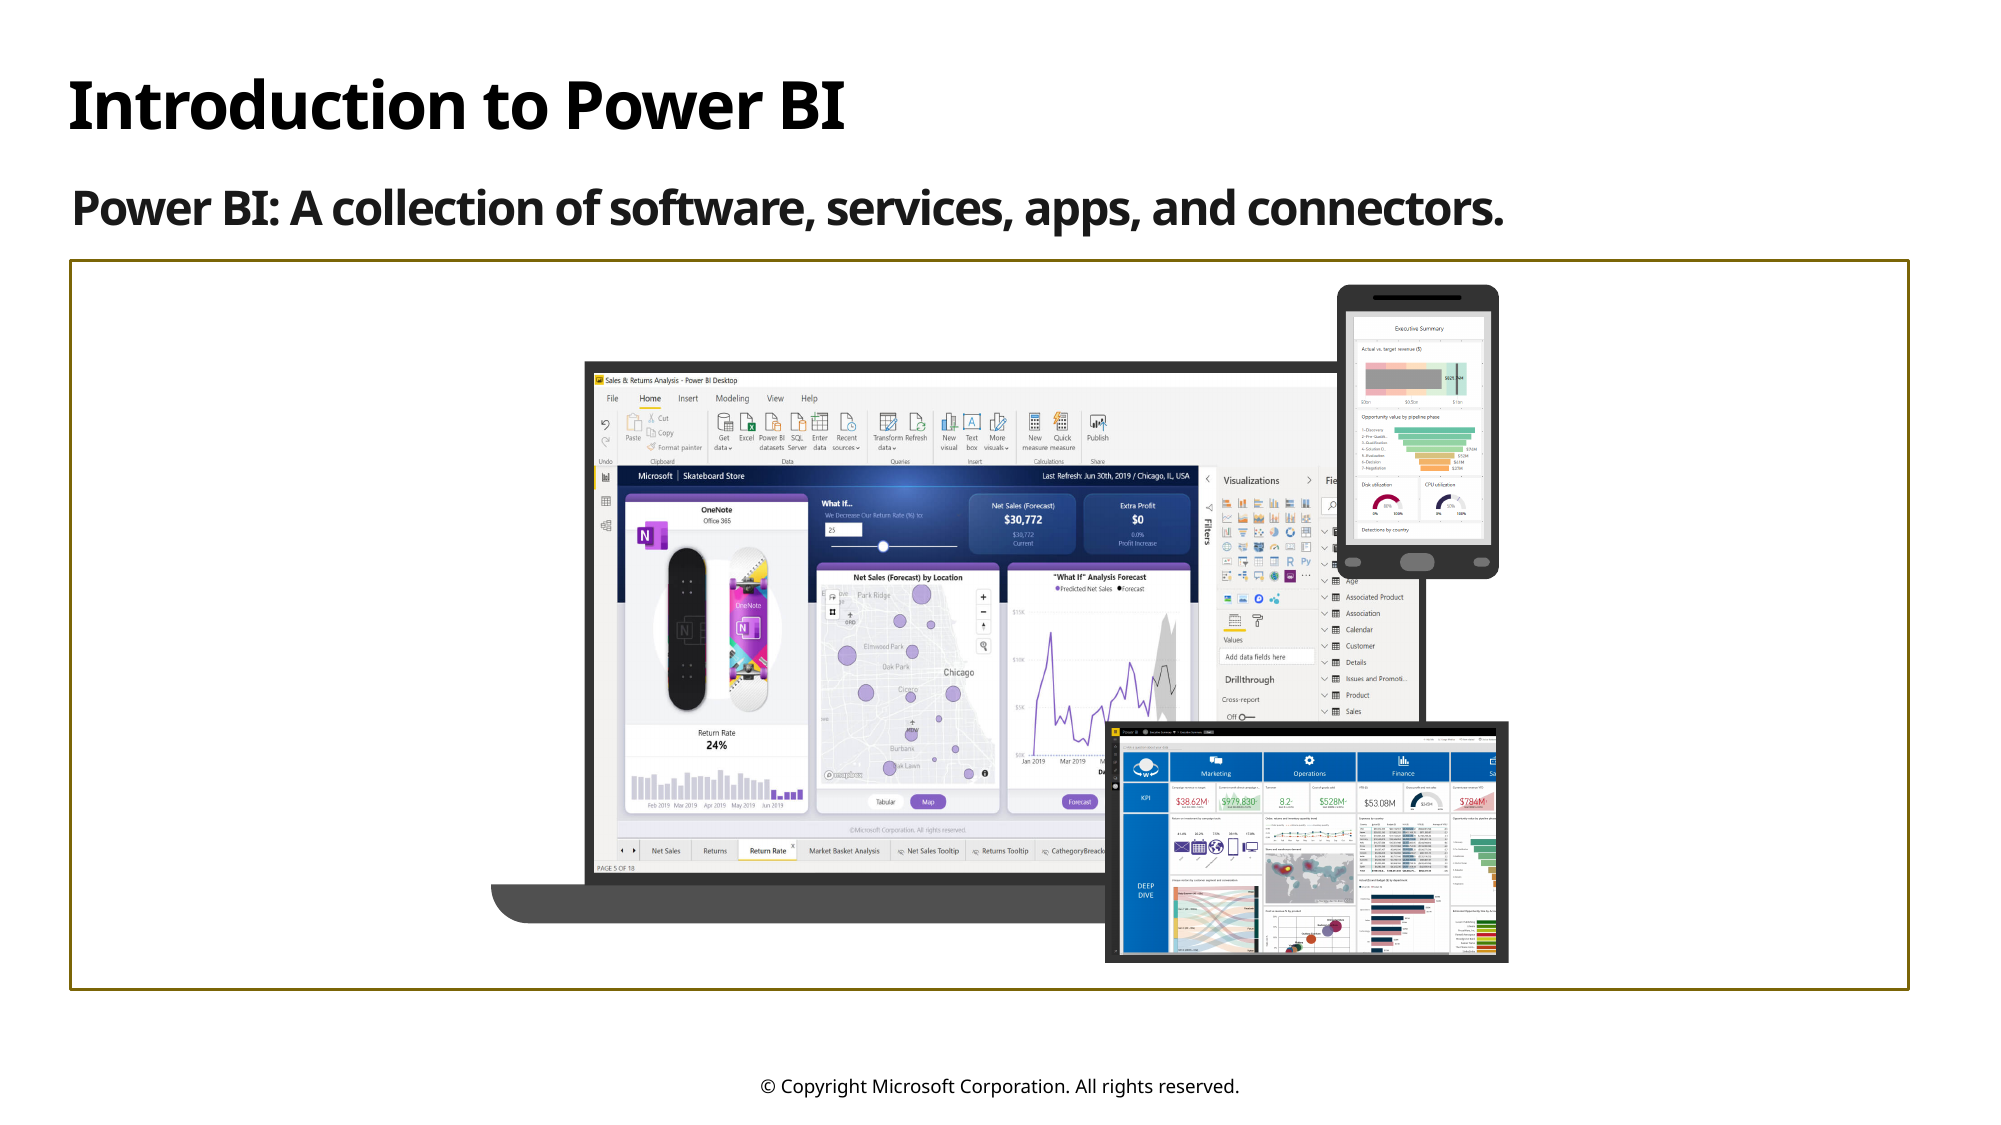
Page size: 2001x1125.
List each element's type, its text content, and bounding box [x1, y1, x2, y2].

title Introduction to Power BI [68, 71, 1930, 179]
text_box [490, 284, 1510, 964]
text_box [70, 260, 1909, 990]
list Power BI: A collection of software, services, apps, and connectors. [70, 177, 1932, 253]
